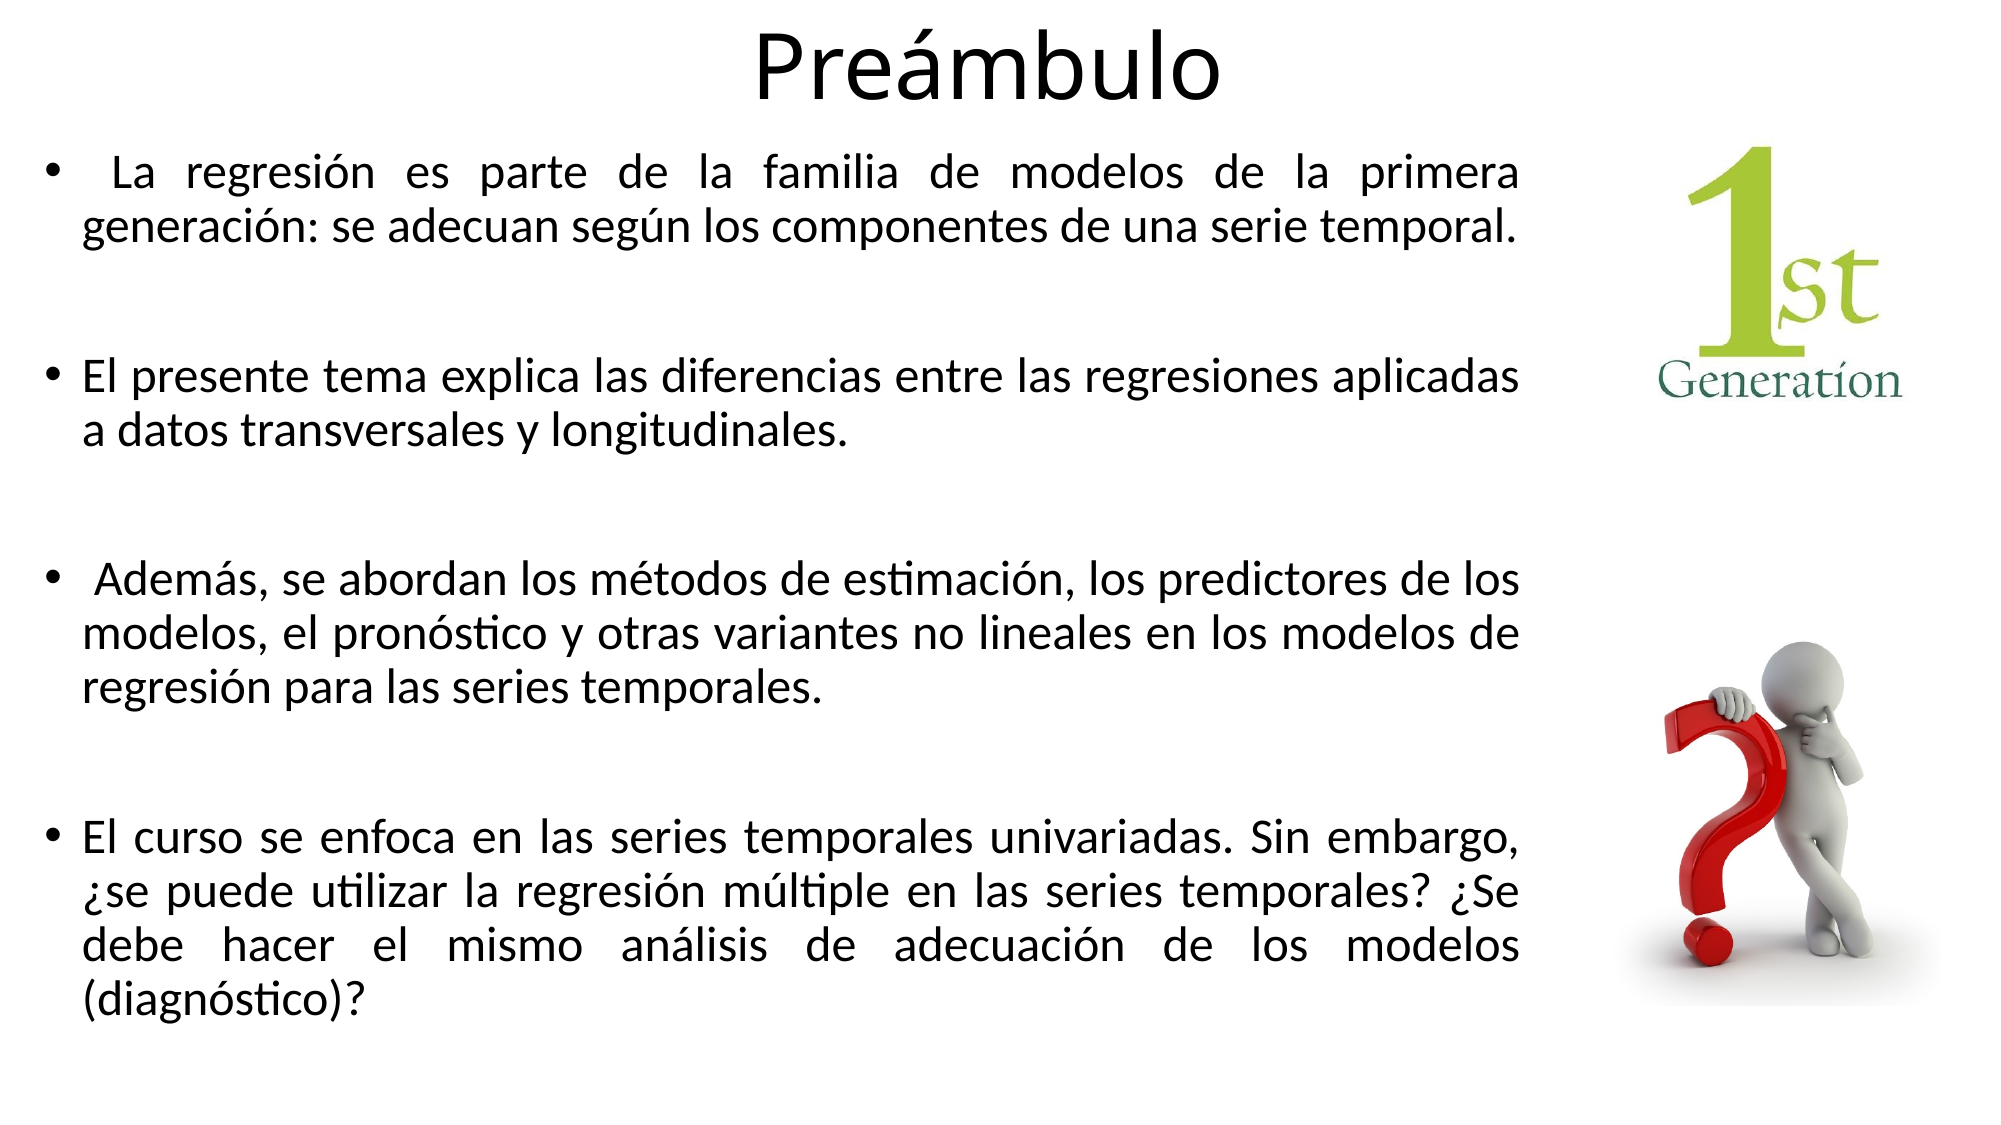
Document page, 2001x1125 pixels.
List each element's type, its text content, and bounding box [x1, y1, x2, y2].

picture [1635, 137, 1917, 420]
title Preámbulo [137, 7, 1863, 133]
text_box La regresión es parte de la familia de modelos de la primera generación: se adecuan según los componentes de una serie temporal. El presente tema explica las diferencias entre las regresiones aplicadas a datos transversales y longitudinales. Además, se abordan los métodos de estimación, los predictores de los modelos, el pronóstico y otras variantes no lineales en los modelos de regresión para las series temporales. El curso se enfoca en las series temporales univariadas. Sin embargo, ¿se puede utilizar la regresión múltiple en las series temporales? ¿Se debe hacer el mismo análisis de adecuación de los modelos (diagnóstico)? [29, 137, 1536, 1089]
picture [1612, 620, 1940, 1006]
